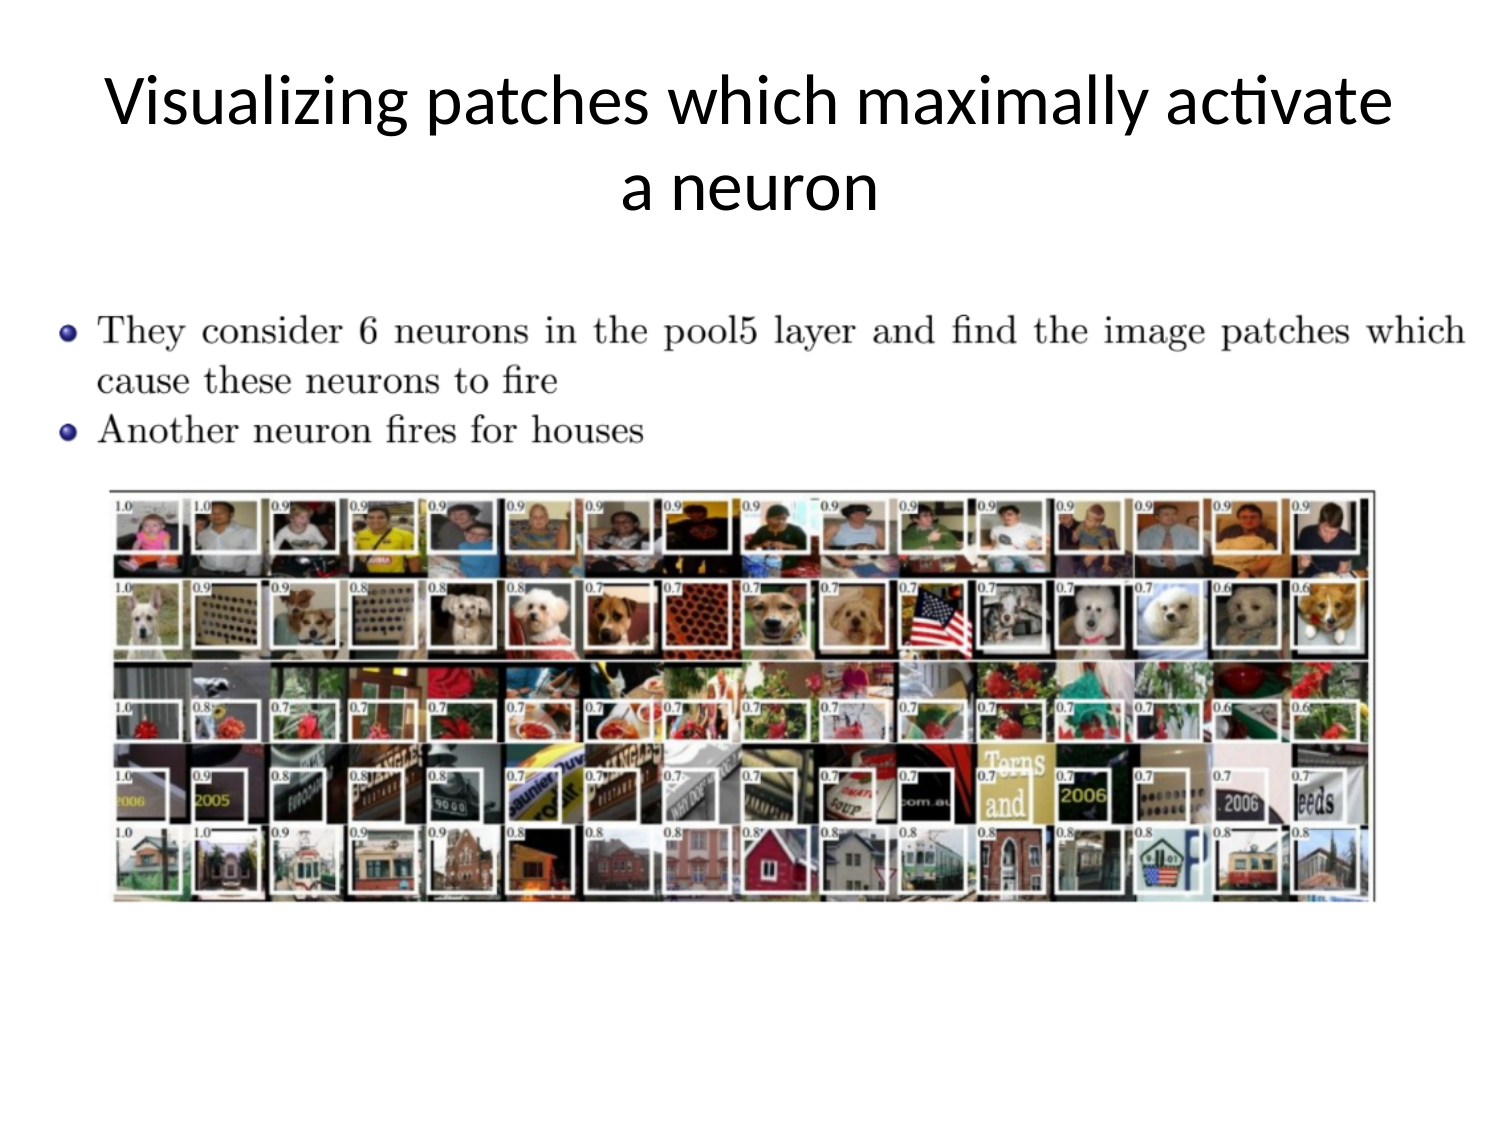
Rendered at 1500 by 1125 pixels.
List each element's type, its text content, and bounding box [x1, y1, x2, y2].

title Visualizing patches which maximally activate a neuron [75, 45, 1425, 233]
picture [40, 303, 1481, 935]
